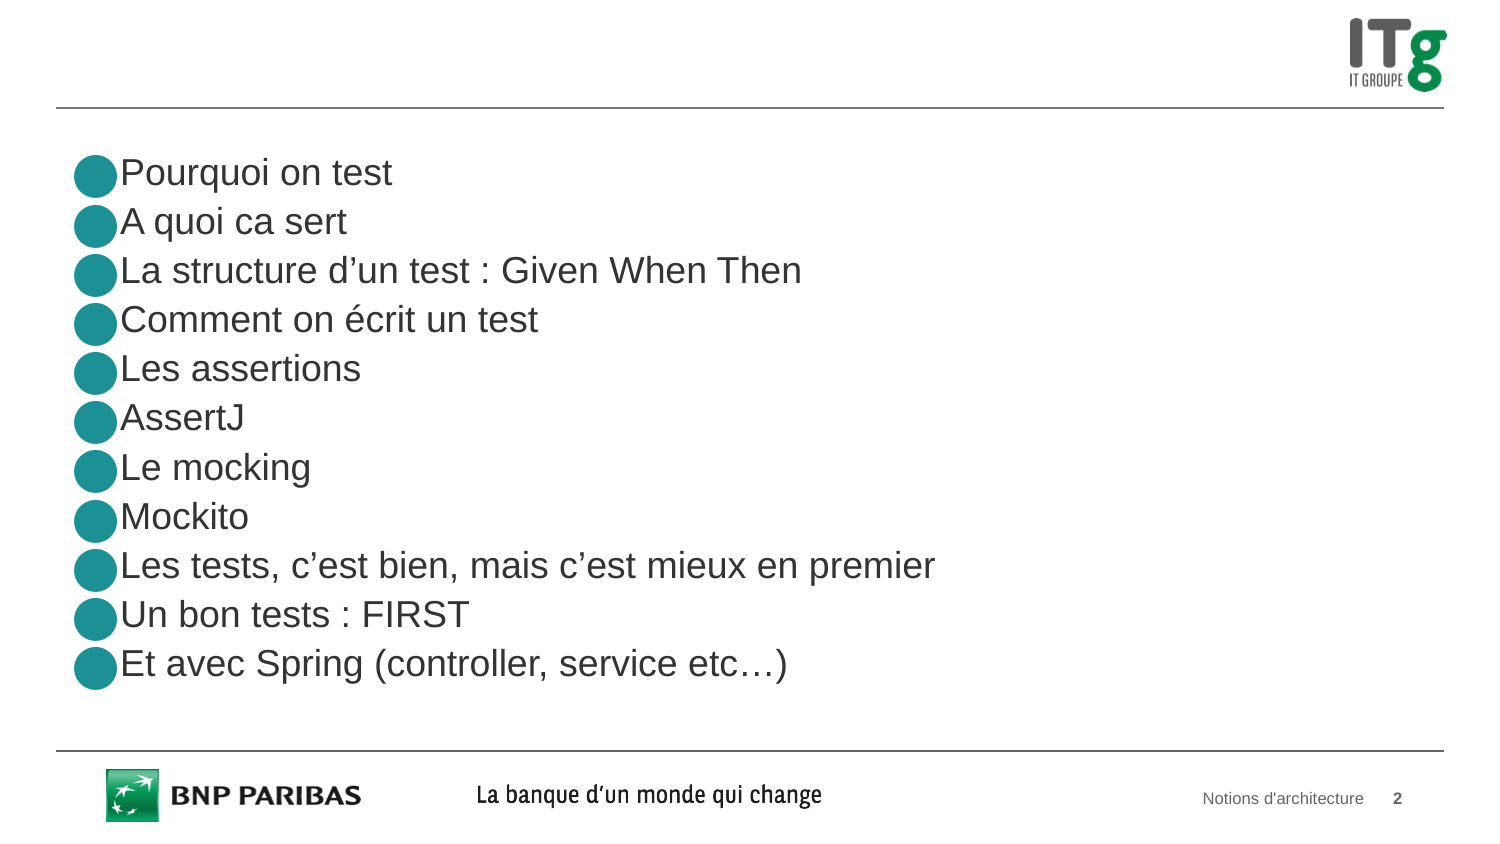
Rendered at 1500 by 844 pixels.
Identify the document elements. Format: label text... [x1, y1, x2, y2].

picture [1350, 18, 1447, 92]
picture [478, 784, 821, 809]
picture [106, 769, 361, 822]
slide_number 2 [1372, 786, 1403, 810]
footer Notions d'architecture [1033, 786, 1365, 810]
list Pourquoi on test A quoi ca sert La structure d’un test : Given When Then Comment on écrit un test Les assertions AssertJ Le mocking Mockito Les tests, c’est bien, mais c’est mieux en premier Un bon tests : FIRST Et avec Spring (controller, service etc…) [56, 139, 1444, 729]
